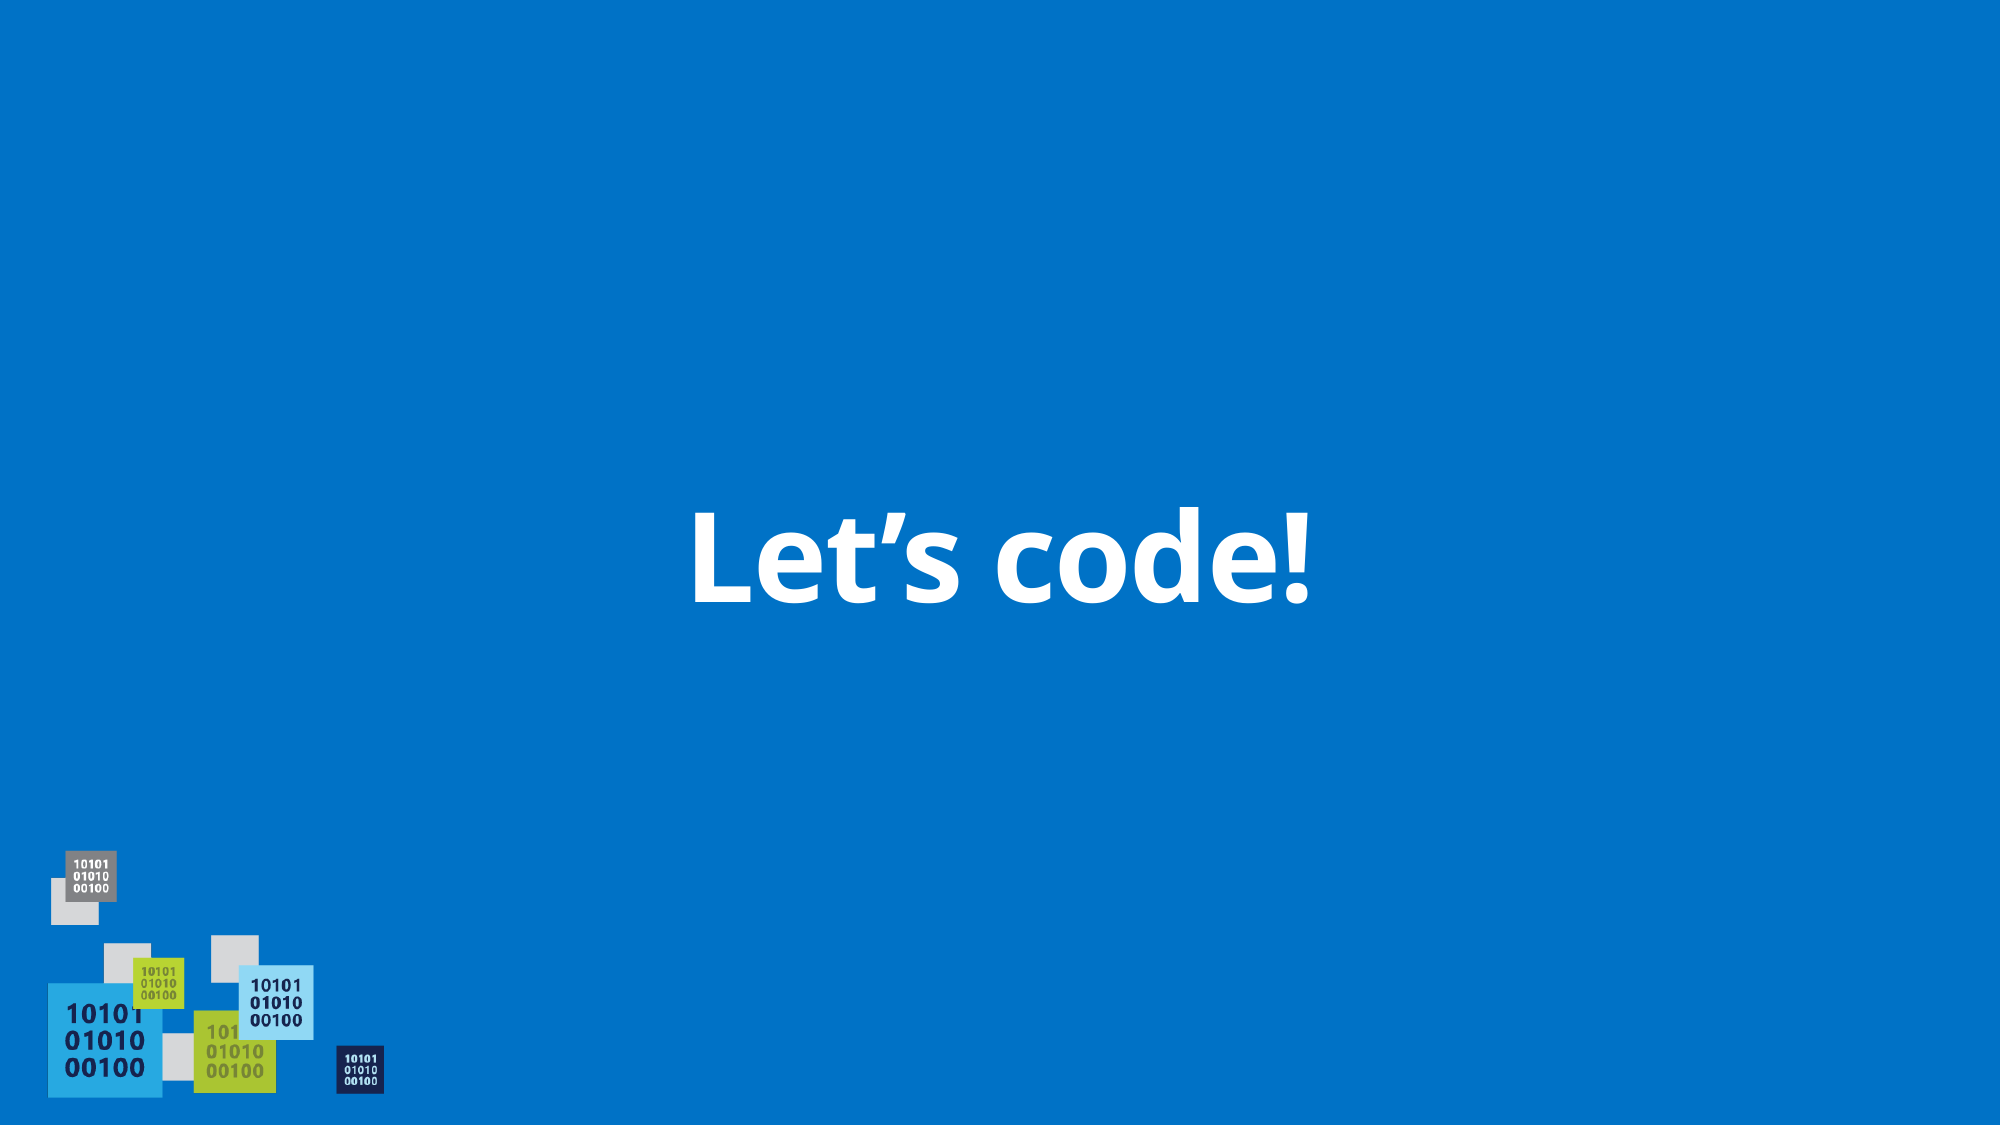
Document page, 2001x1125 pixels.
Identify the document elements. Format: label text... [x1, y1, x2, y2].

title Let’s code! [172, 487, 1828, 638]
picture [17, 808, 463, 1125]
